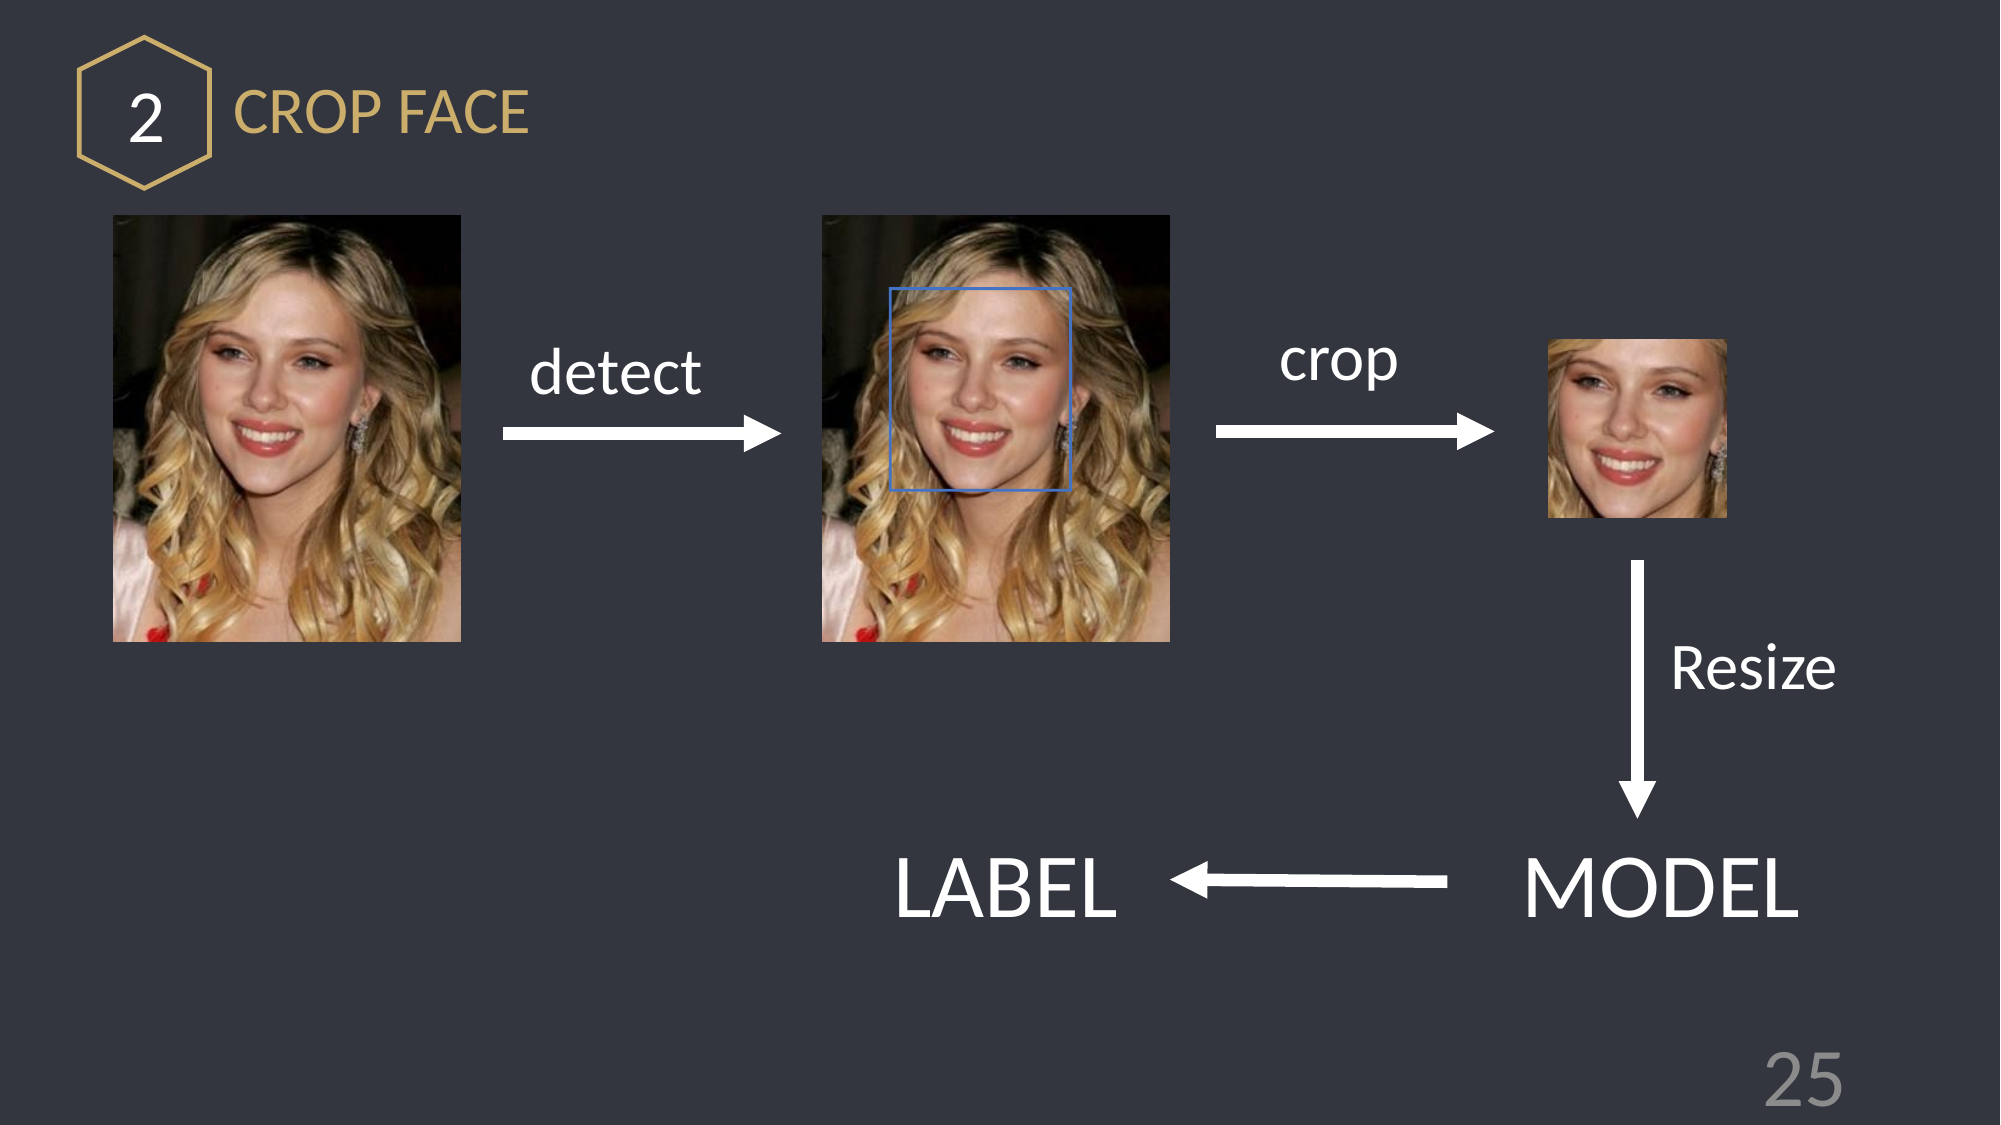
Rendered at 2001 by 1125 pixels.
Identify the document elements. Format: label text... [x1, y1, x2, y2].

text_box Resize [1655, 615, 1923, 711]
text_box crop [1264, 306, 1532, 401]
picture [1548, 339, 1727, 518]
picture [113, 215, 461, 642]
text_box CROP FACE [218, 59, 704, 155]
text_box MODEL [1506, 818, 1857, 944]
text_box detect [515, 320, 782, 415]
text_box LABEL [878, 818, 1229, 944]
slide_number 25 [1412, 1042, 1863, 1103]
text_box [79, 37, 210, 189]
picture [822, 215, 1170, 642]
